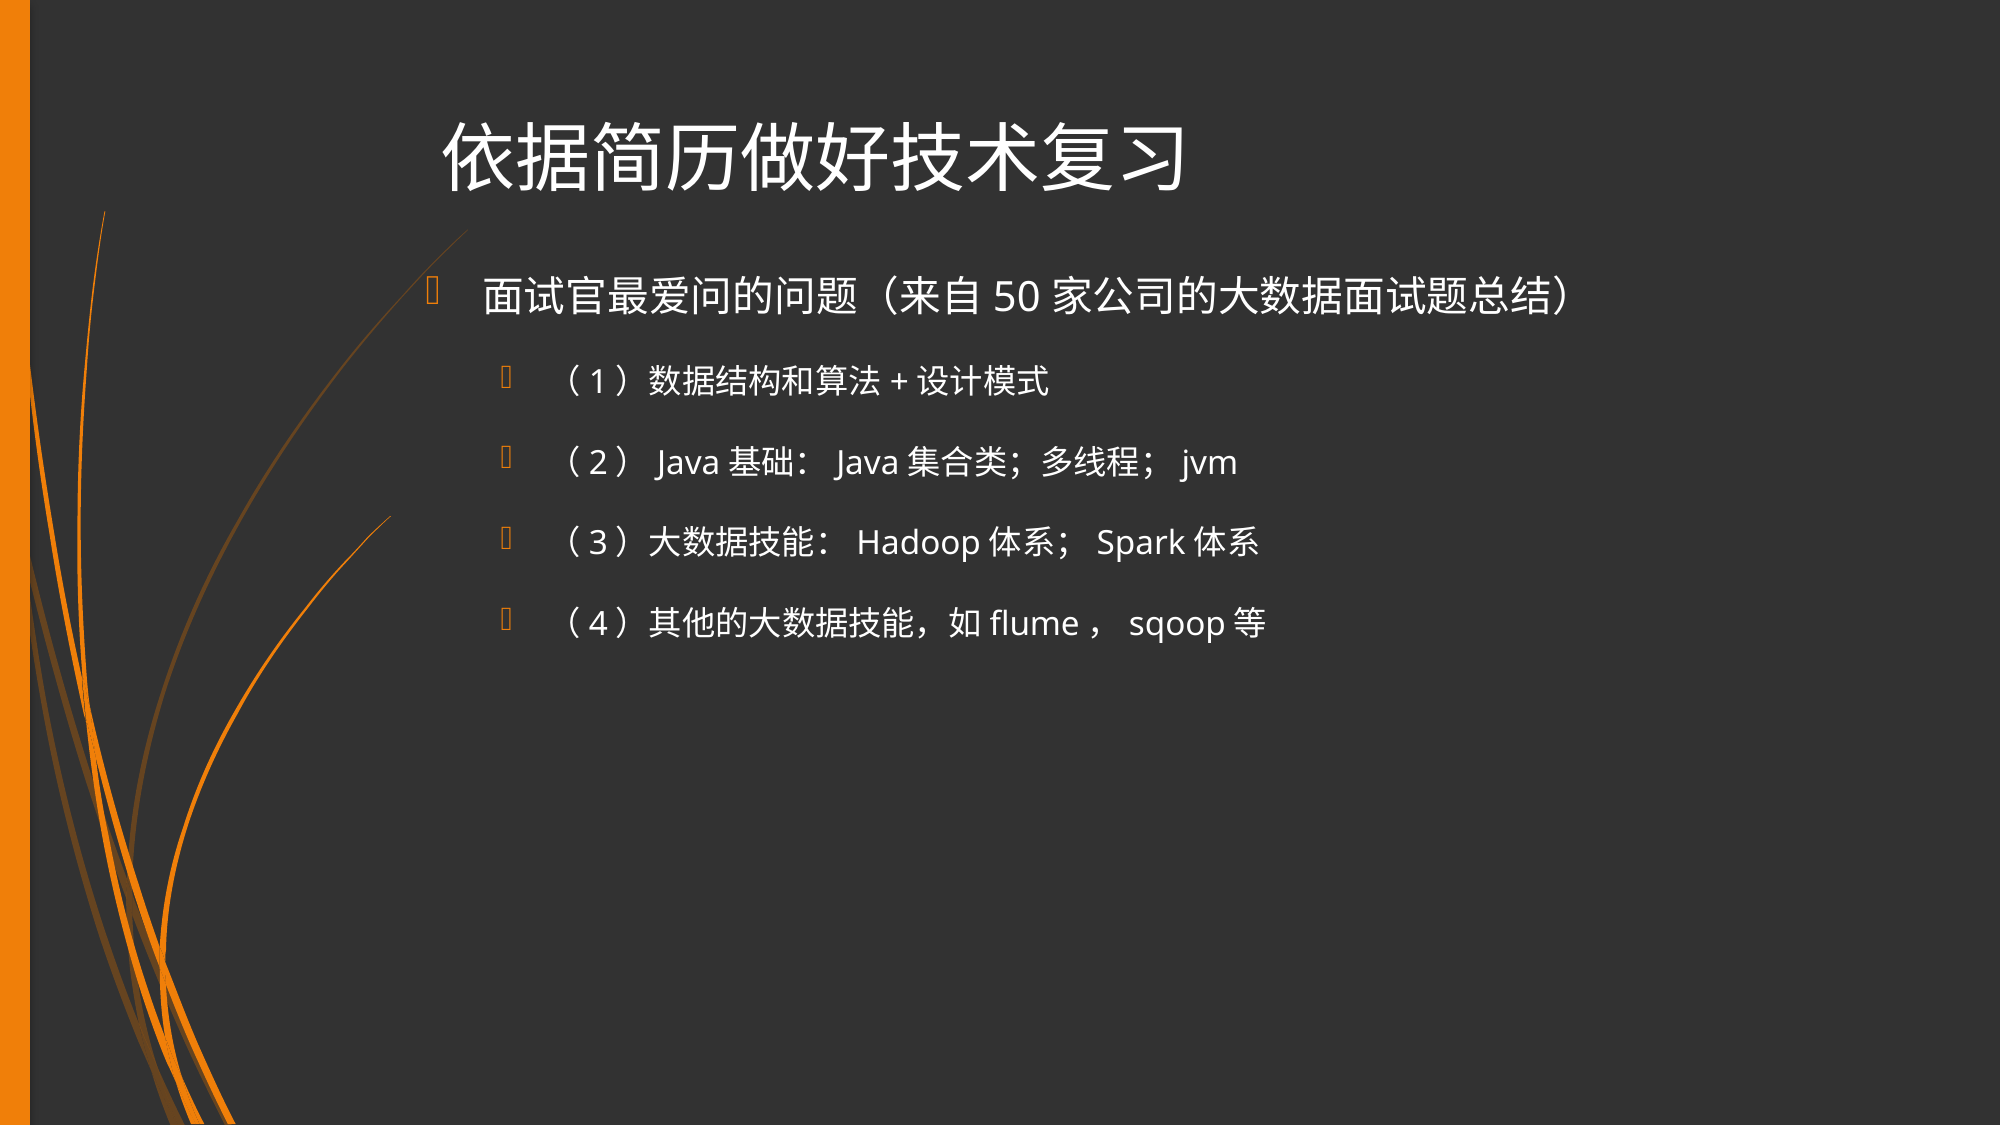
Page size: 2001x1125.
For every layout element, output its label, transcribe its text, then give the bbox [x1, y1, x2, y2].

title 依据简历做好技术复习 [425, 102, 1888, 313]
list 面试官最爱问的问题（来自50家公司的大数据面试题总结） （1）数据结构和算法+设计模式 （2）Java基础：Java集合类；多线程；jvm （3）大数据技能：Hadoop体系；Spark体系 （4）其他的大数据技能，如flume，sqoop等 [410, 236, 1874, 937]
